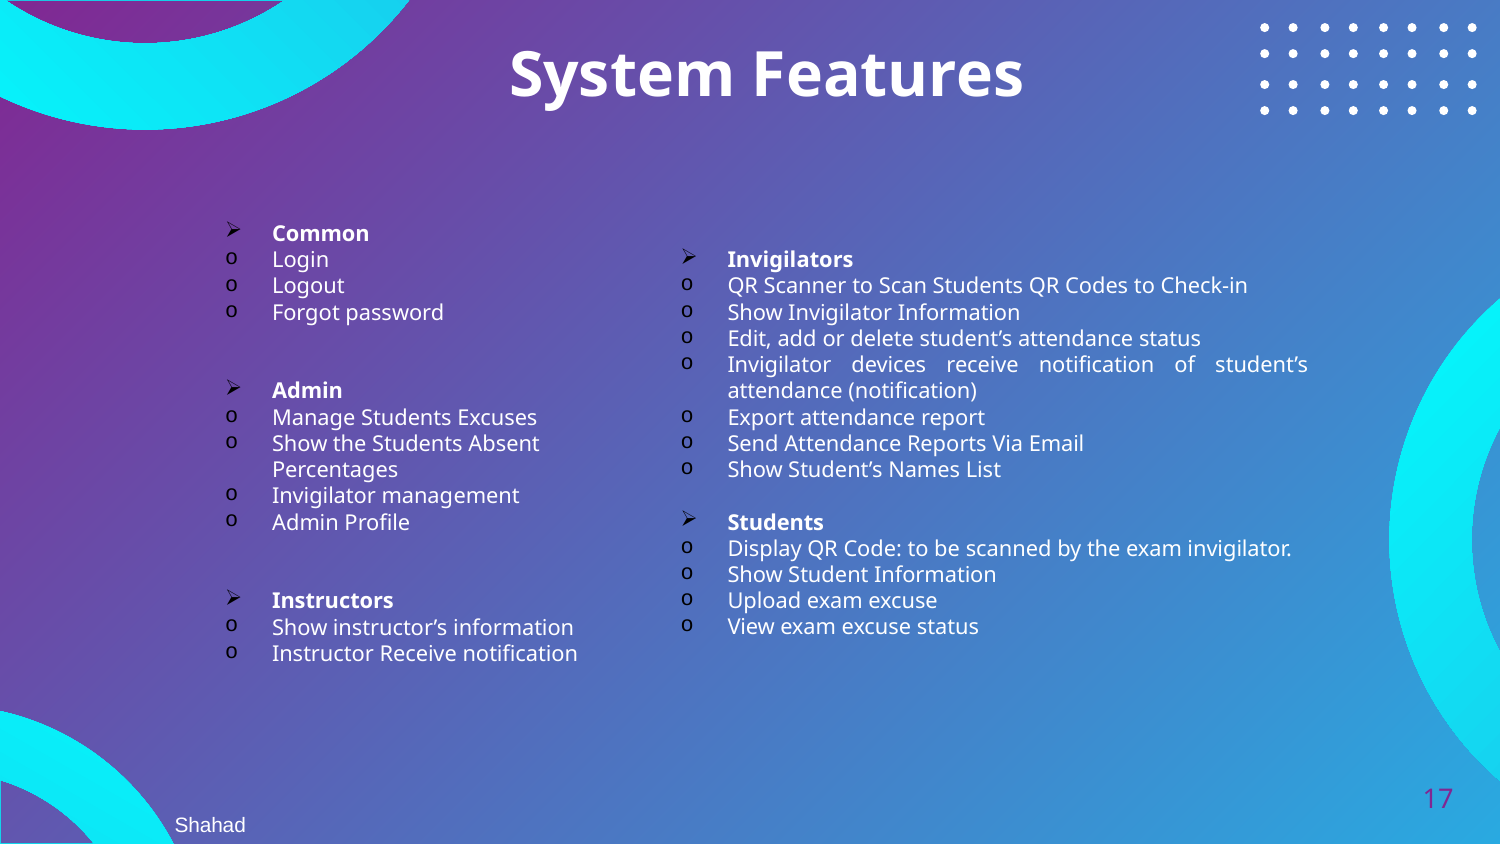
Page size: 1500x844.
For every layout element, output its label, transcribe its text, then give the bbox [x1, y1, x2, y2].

slide_number 17 [1378, 766, 1469, 832]
text_box Invigilators QR Scanner to Scan Students QR Codes to Check-in Show Invigilator Information Edit, add or delete student’s attendance status Invigilator devices receive notification of student’s attendance (notification) Export attendance report Send Attendance Reports Via Email Show Student’s Names List Students Display QR Code: to be scanned by the exam invigilator. Show Student Information Upload exam excuse View exam excuse status [665, 242, 1325, 643]
text_box Shahad [159, 804, 261, 844]
title System Features [135, 19, 1399, 119]
text_box Common Login Logout Forgot password Admin Manage Students Excuses Show the Students Absent Percentages Invigilator management Admin Profile Instructors Show instructor’s information Instructor Receive notification [210, 217, 615, 668]
